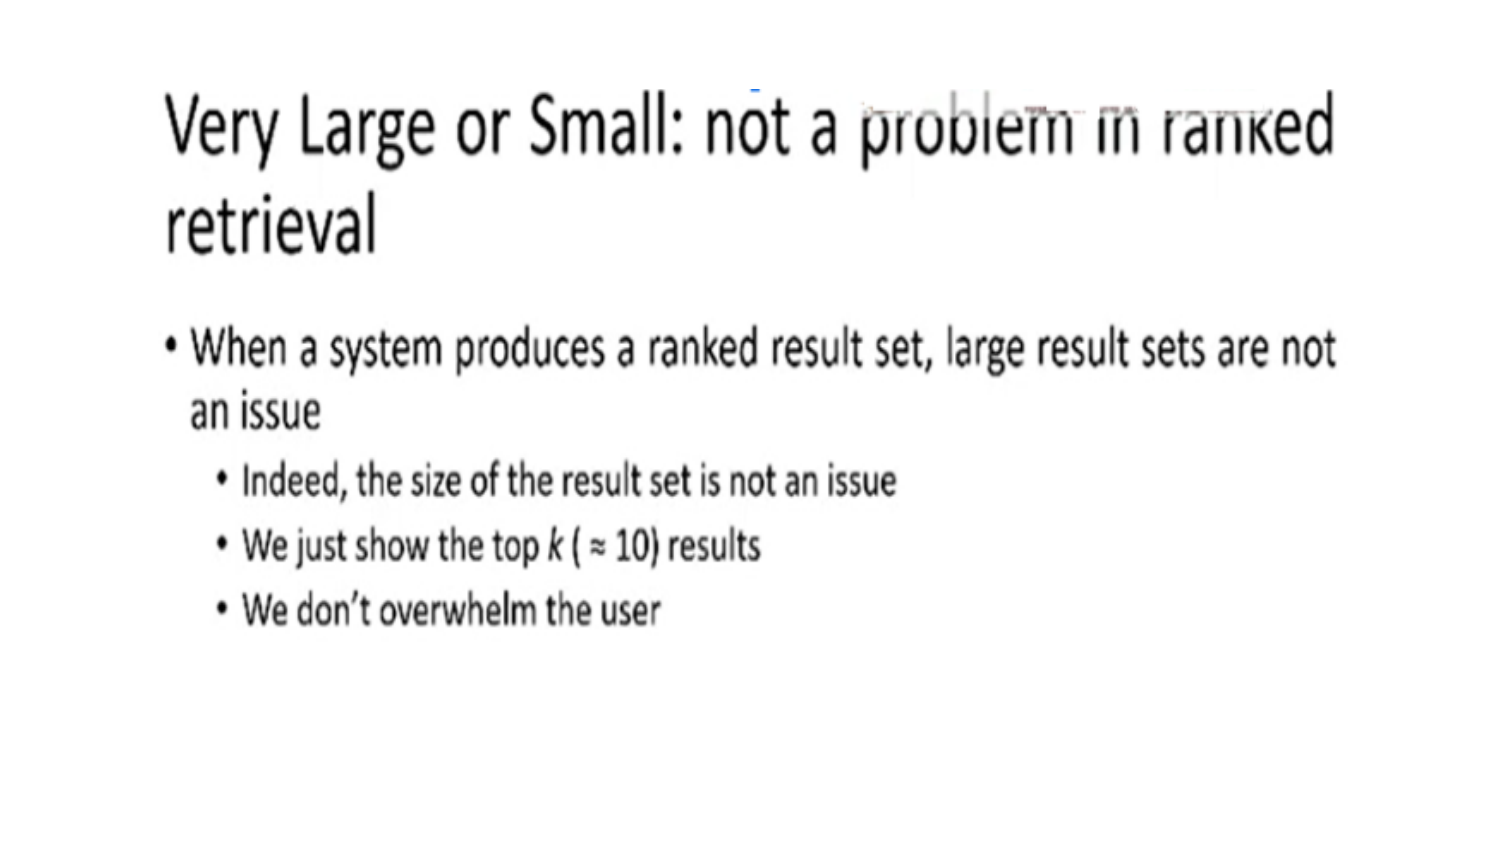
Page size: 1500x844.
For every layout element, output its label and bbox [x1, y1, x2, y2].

picture [152, 89, 1349, 655]
